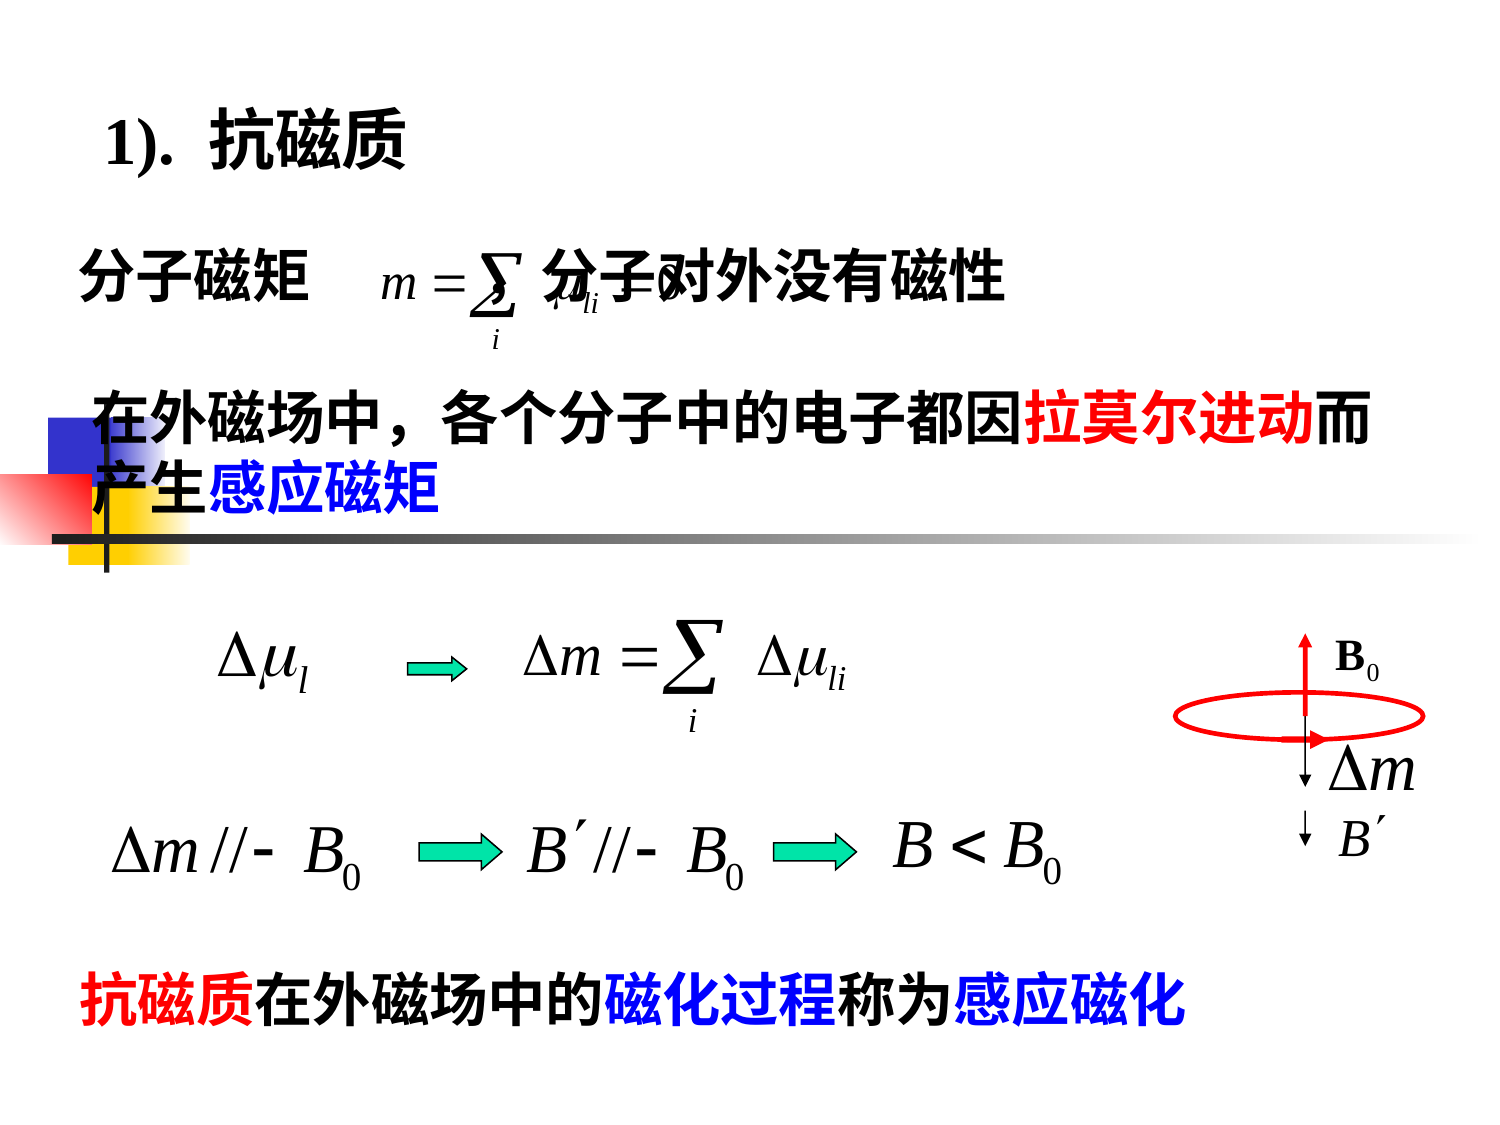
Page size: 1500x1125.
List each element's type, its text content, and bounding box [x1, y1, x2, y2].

text_box [1175, 692, 1305, 740]
text_box [407, 657, 467, 681]
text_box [1328, 621, 1390, 693]
text_box 在外磁场中，各个分子中的电子都因拉莫尔进动而产生感应磁矩 [76, 373, 1427, 529]
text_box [100, 798, 376, 907]
text_box 1). 抗磁质 [88, 90, 526, 185]
text_box [773, 834, 857, 870]
title 抗磁质在外磁场中的磁化过程称为感应磁化 [64, 940, 1294, 1041]
text_box [1306, 692, 1424, 739]
subtitle 分子磁矩 ，分子对外没有磁性 [62, 231, 1500, 345]
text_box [513, 609, 857, 746]
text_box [206, 609, 325, 711]
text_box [513, 798, 756, 907]
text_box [1316, 727, 1430, 808]
text_box [1299, 810, 1312, 847]
text_box [419, 834, 503, 870]
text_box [1328, 798, 1391, 866]
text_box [371, 243, 692, 362]
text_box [879, 798, 1077, 902]
text_box [1299, 633, 1312, 717]
text_box [1299, 717, 1311, 787]
